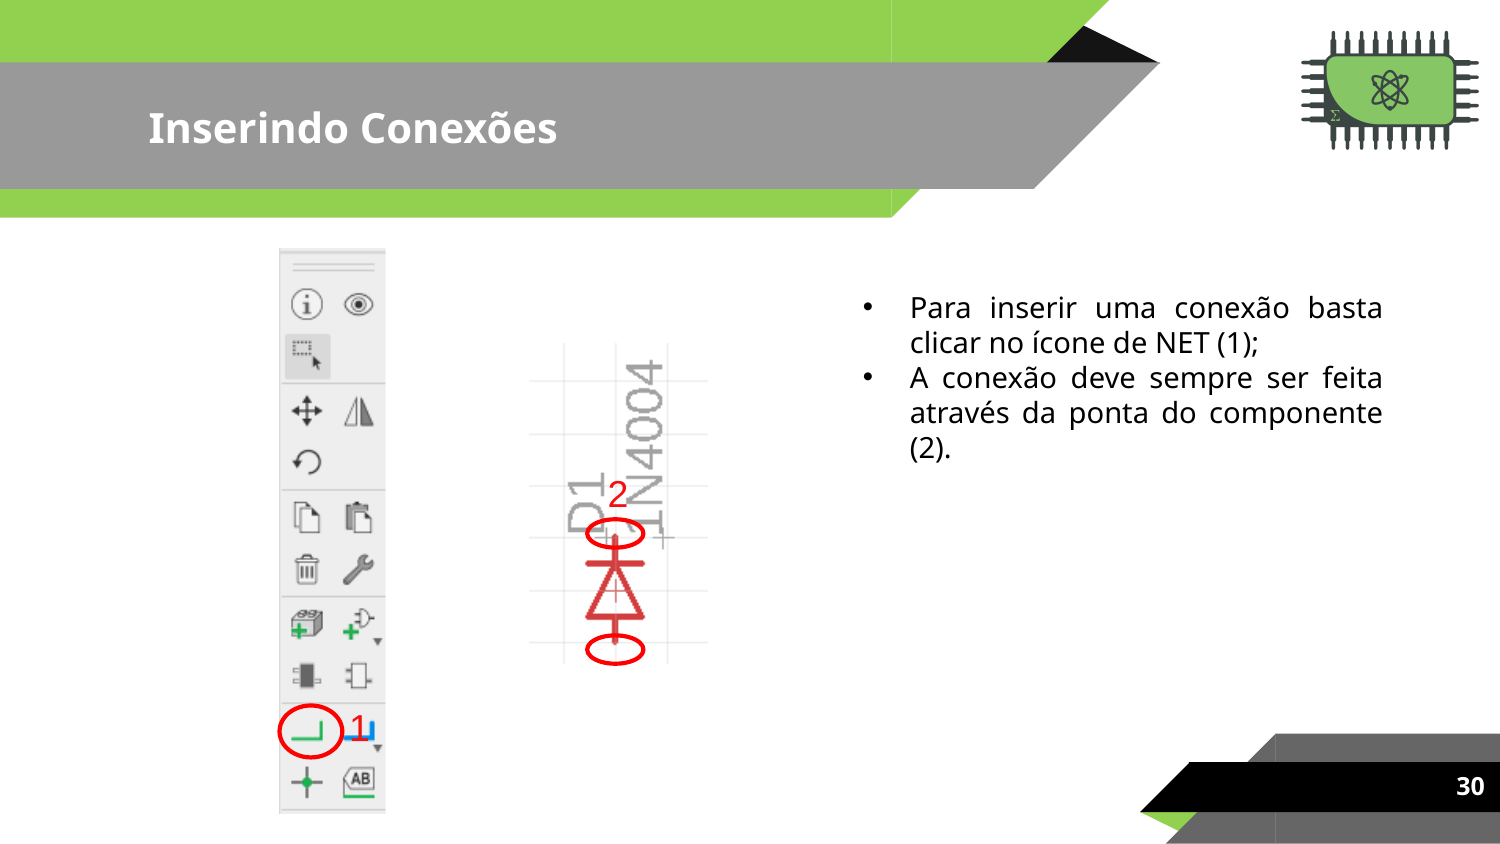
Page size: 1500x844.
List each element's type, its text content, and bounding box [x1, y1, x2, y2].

picture [529, 343, 708, 664]
slide_number 30 [1255, 761, 1500, 814]
text_box Para inserir uma conexão basta clicar no ícone de NET (1); A conexão deve sempre ser feita através da ponta do componente (2). [848, 281, 1399, 552]
picture [279, 248, 390, 814]
title Inserindo Conexões [133, 64, 997, 190]
picture [1292, 20, 1484, 152]
